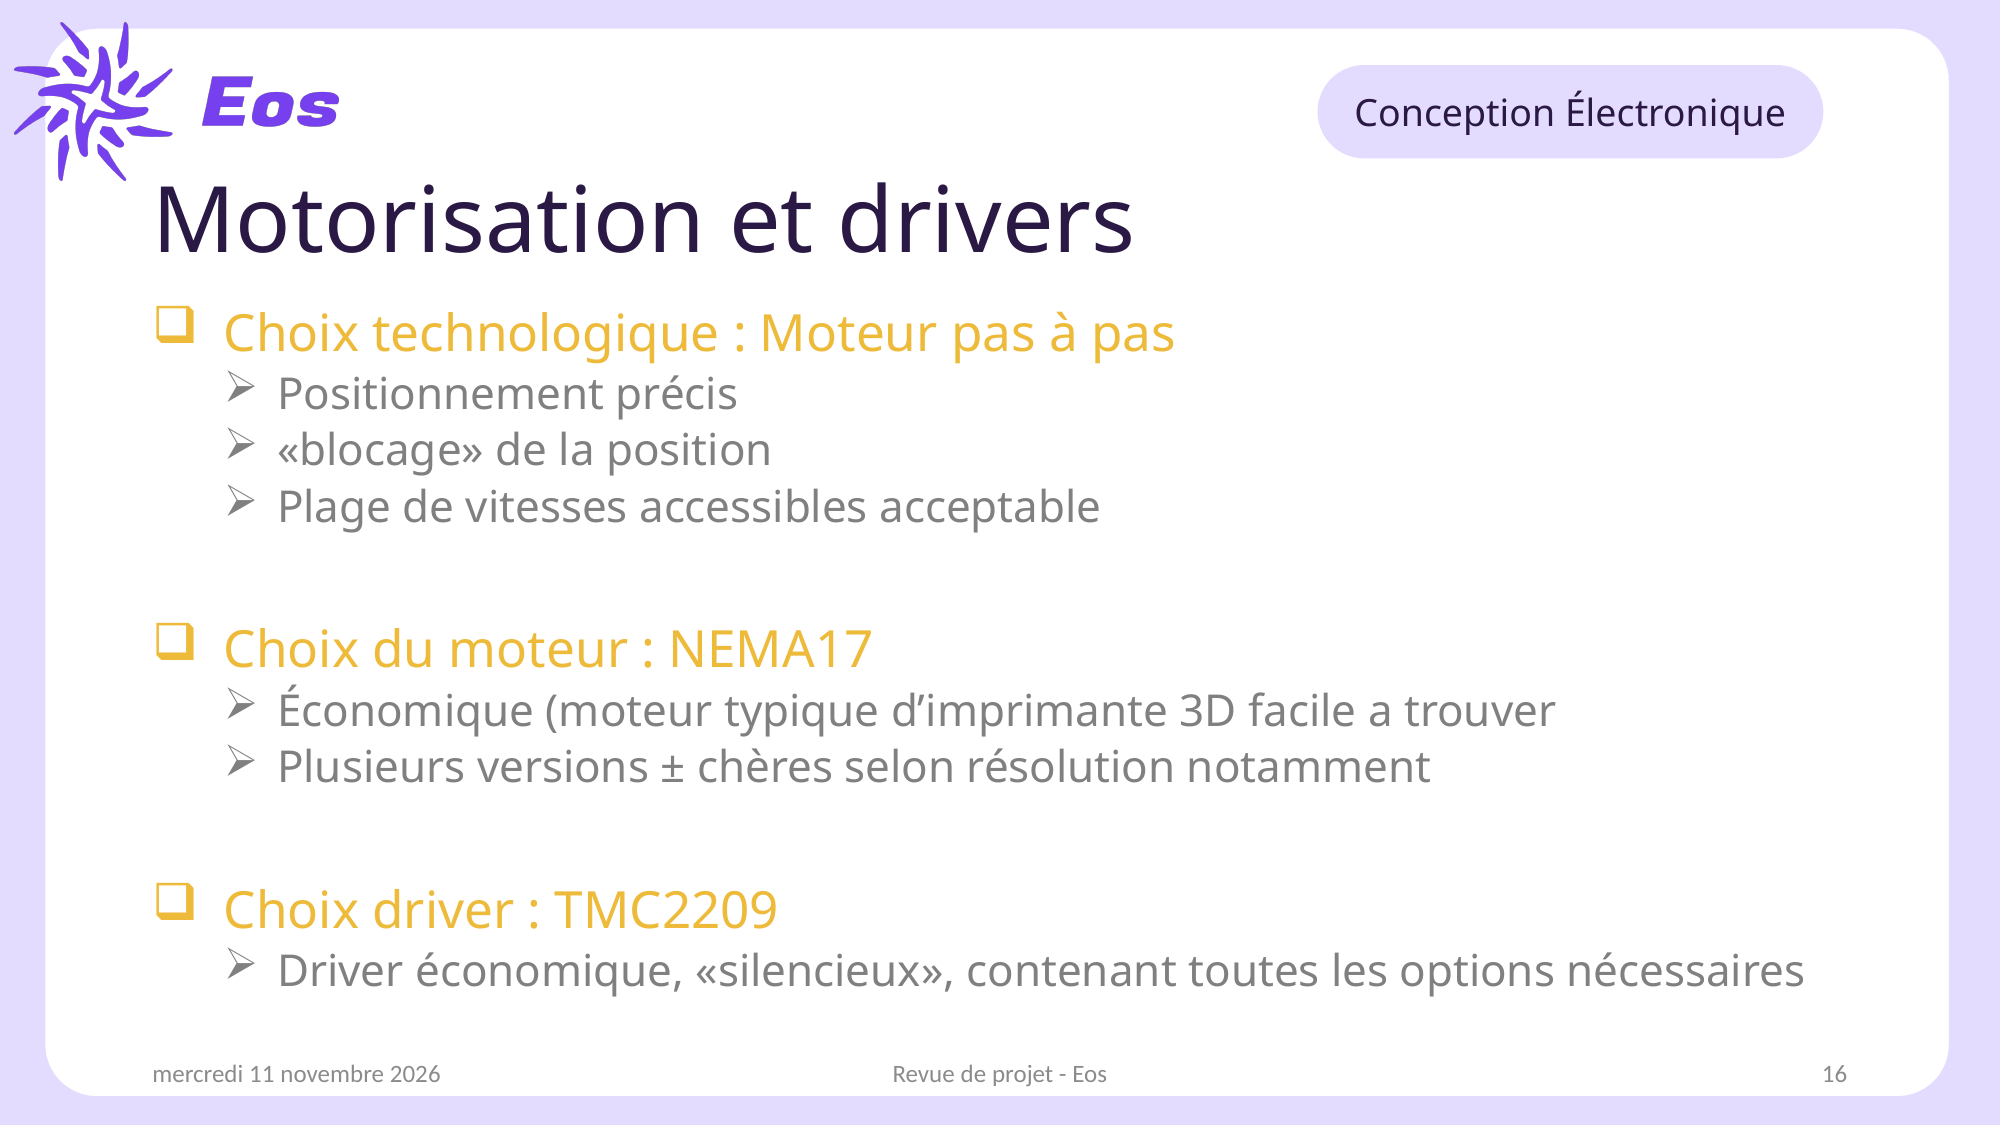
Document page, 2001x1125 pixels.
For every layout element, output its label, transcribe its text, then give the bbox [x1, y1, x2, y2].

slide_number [137, 1042, 588, 1103]
picture [14, 22, 339, 181]
title Motorisation et drivers [137, 158, 1863, 288]
text_box Conception Électronique [1316, 63, 1825, 160]
slide_number 16 [1412, 1042, 1863, 1103]
list Choix technologique : Moteur pas à pas Positionnement précis «blocage» de la position Plage de vitesses accessibles acceptable Choix du moteur : NEMA17 Économique (moteur typique d’imprimante 3D facile a trouver Plusieurs versions ± chères selon résolution notamment Choix driver : TMC2209 Driver économique, «silencieux», contenant toutes les options nécessaires [137, 299, 1863, 1014]
footer Revue de projet - Eos [662, 1042, 1338, 1103]
